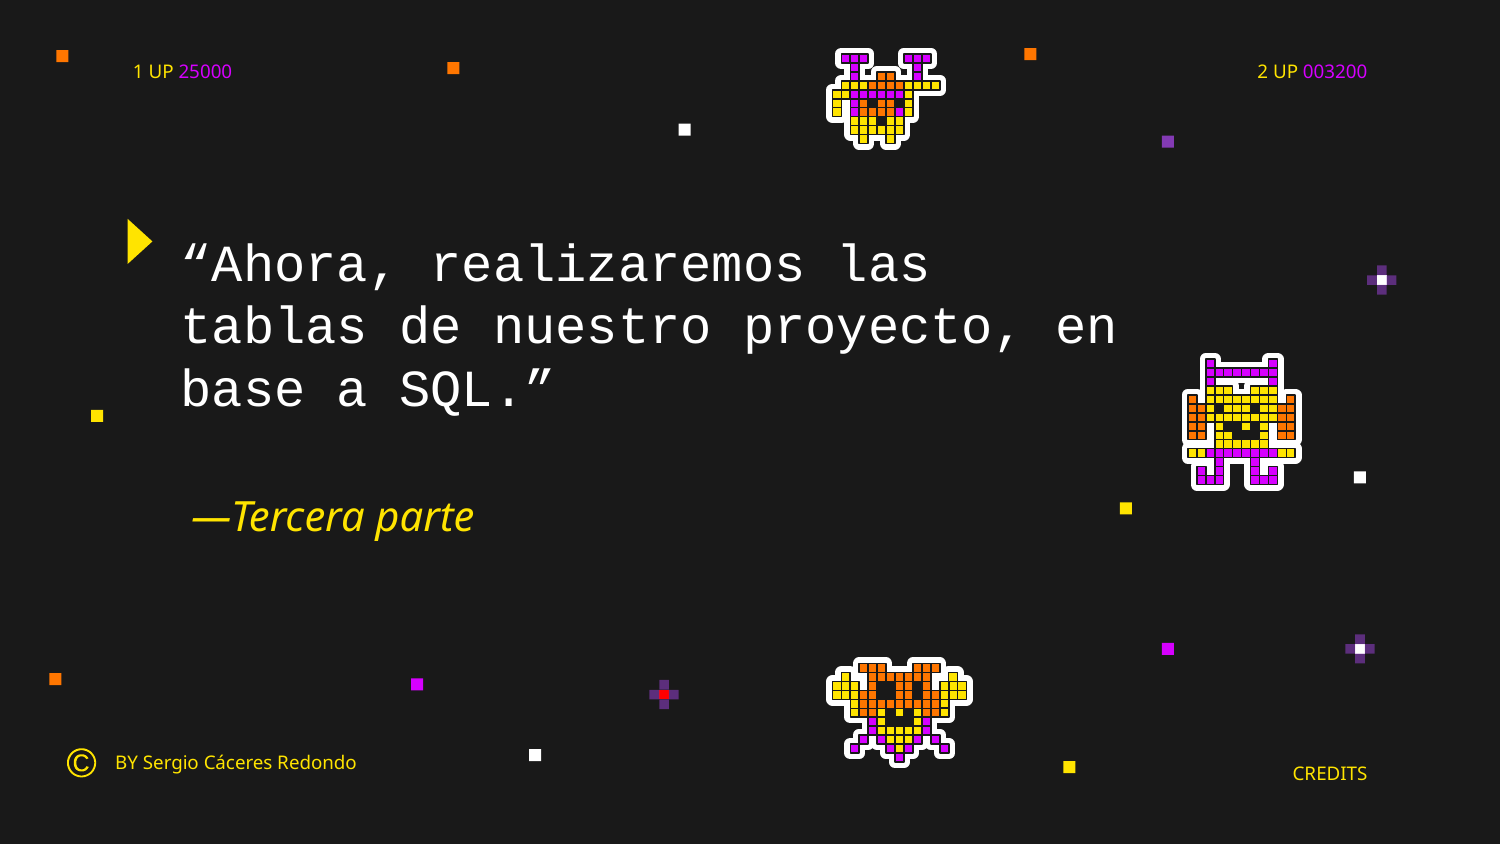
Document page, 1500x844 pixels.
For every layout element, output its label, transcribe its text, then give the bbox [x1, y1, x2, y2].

text_box [1161, 642, 1174, 655]
subtitle “Ahora, realizaremos las tablas de nuestro proyecto, en base a SQL.” [165, 179, 1162, 466]
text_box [649, 679, 679, 710]
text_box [832, 663, 967, 763]
text_box [411, 678, 424, 691]
text_box [1119, 502, 1132, 515]
text_box [1161, 135, 1174, 148]
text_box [1187, 358, 1296, 485]
text_box [127, 218, 153, 264]
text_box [1345, 634, 1375, 664]
subtitle 1 UP 25000 [117, 53, 345, 89]
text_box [832, 53, 941, 144]
title —Tercera parte [176, 470, 1172, 558]
subtitle 2 UP 003200 [1144, 53, 1383, 89]
text_box [1353, 471, 1366, 484]
subtitle CREDITS [1220, 755, 1383, 790]
text_box [678, 123, 691, 136]
text_box BY Sergio Cáceres Redondo [100, 744, 616, 780]
